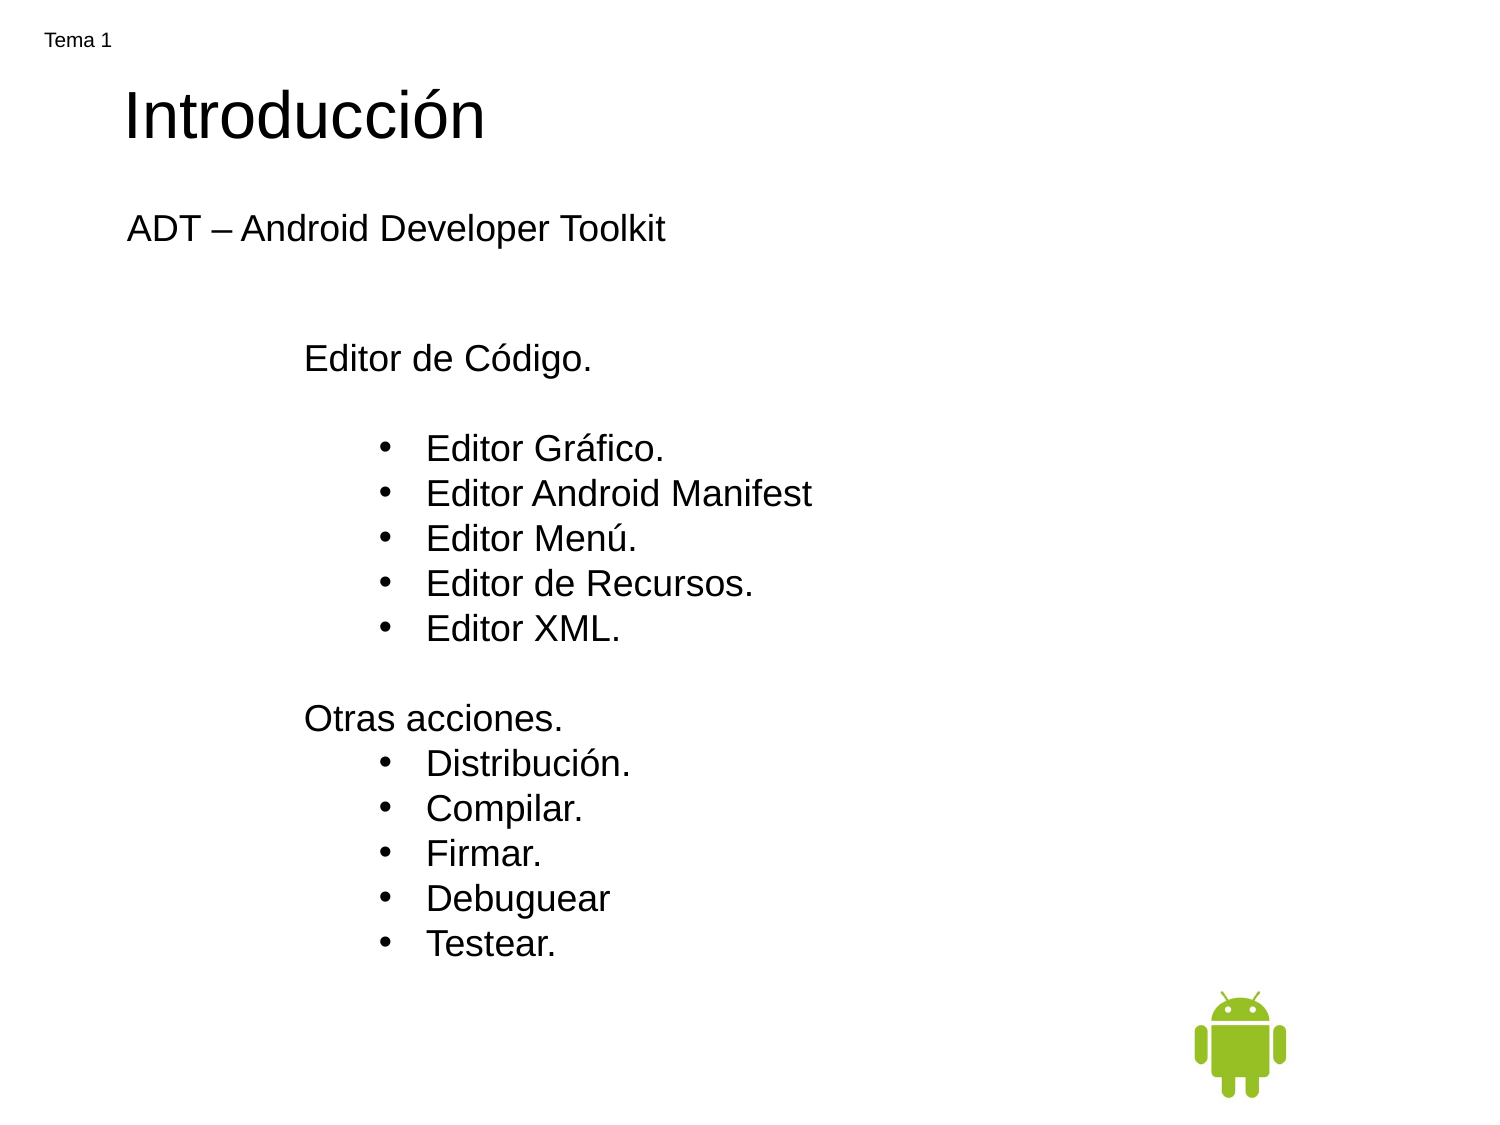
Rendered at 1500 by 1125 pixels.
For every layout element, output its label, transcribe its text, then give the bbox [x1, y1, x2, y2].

picture [1186, 983, 1294, 1105]
text_box Tema 1 [29, 19, 207, 59]
text_box Editor de Código. Editor Gráfico. Editor Android Manifest Editor Menú. Editor de Recursos. Editor XML. Otras acciones. Distribución. Compilar. Firmar. Debuguear Testear. [289, 326, 1483, 971]
title Introducción [64, 90, 502, 135]
text_box [442, 184, 1206, 326]
text_box ADT – Android Developer Toolkit [112, 196, 857, 256]
